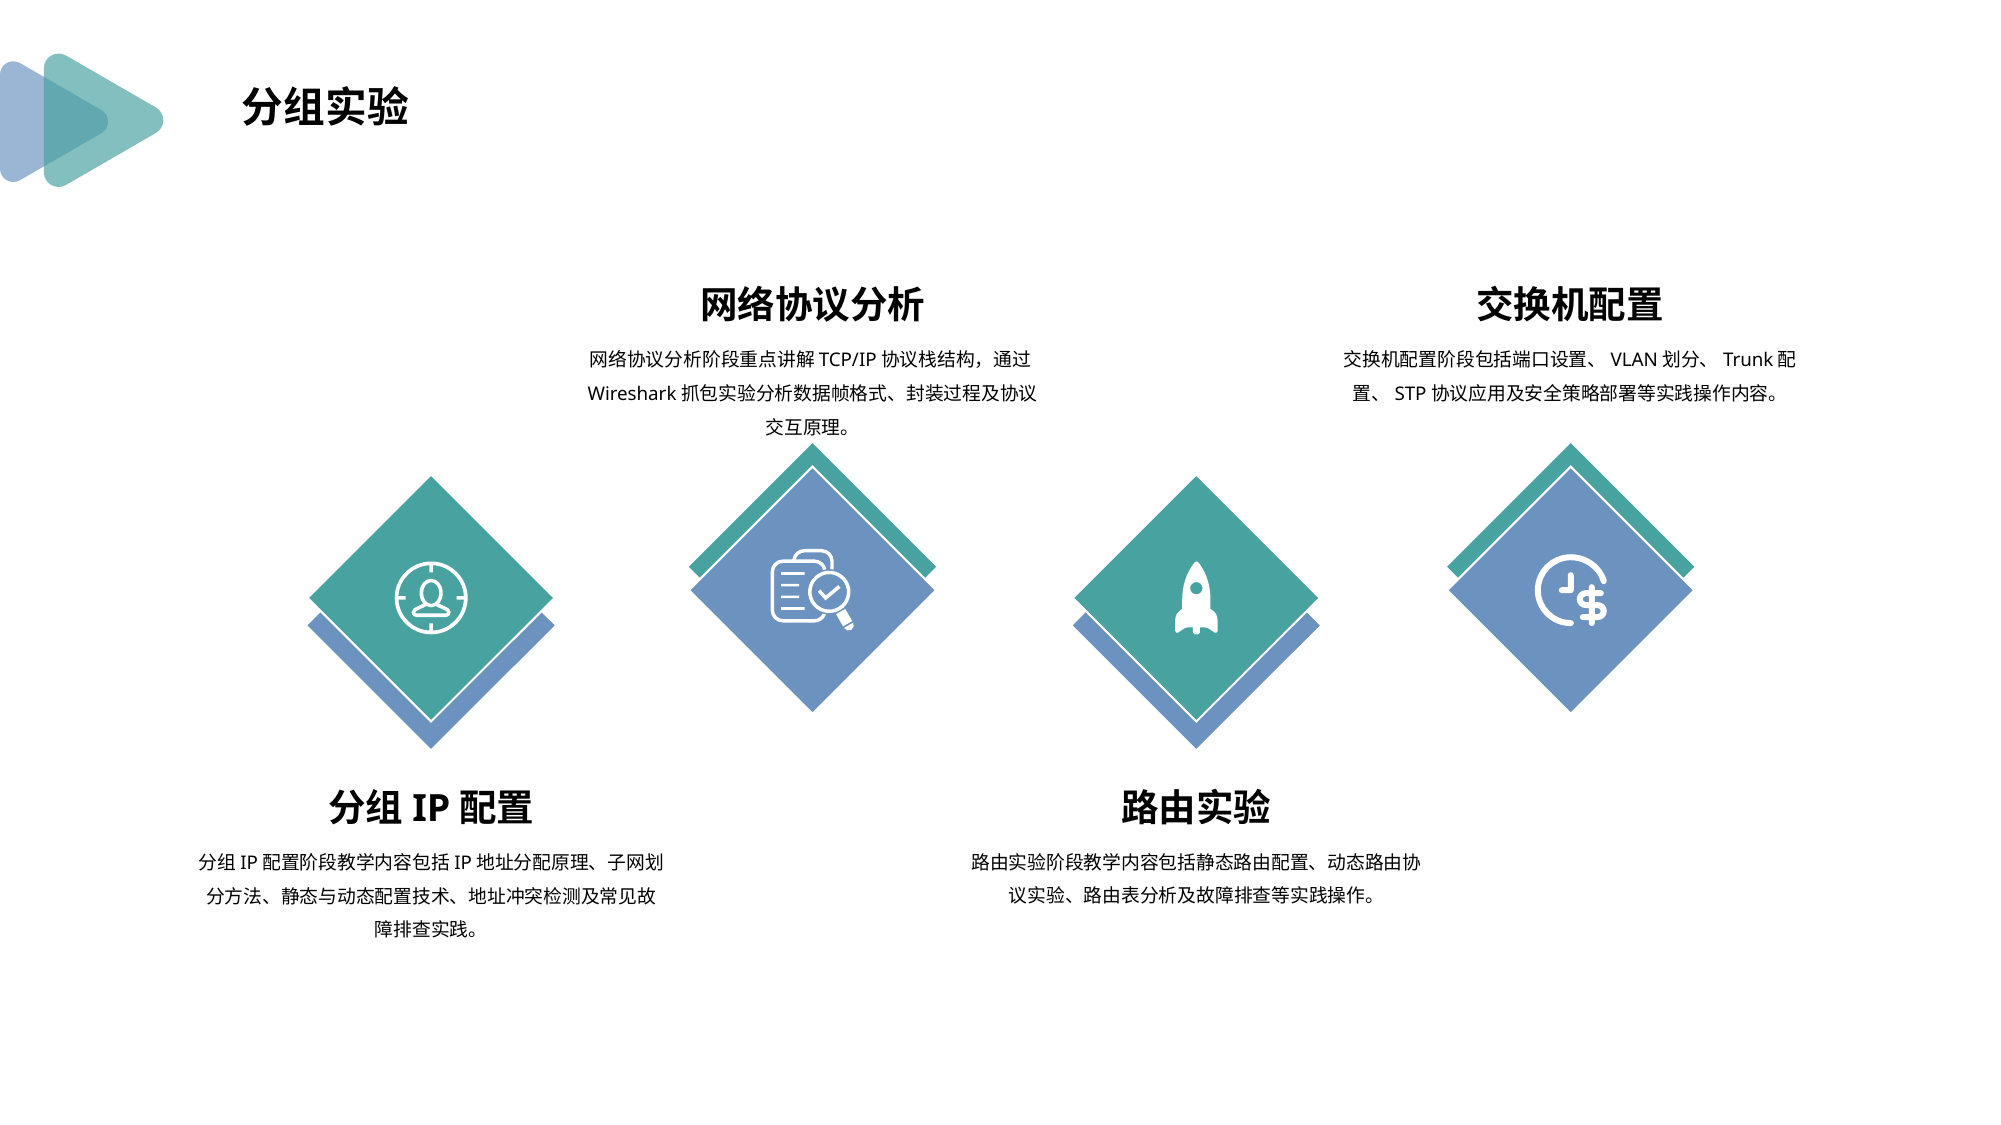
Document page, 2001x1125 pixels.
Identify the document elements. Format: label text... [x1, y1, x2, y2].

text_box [948, 776, 1445, 882]
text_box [0, 49, 166, 191]
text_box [1483, 479, 1659, 678]
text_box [1322, 273, 1818, 379]
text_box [343, 510, 519, 713]
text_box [1108, 510, 1284, 713]
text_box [183, 776, 679, 882]
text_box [564, 273, 1061, 379]
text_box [725, 479, 900, 678]
text_box 分组实验 [227, 73, 424, 139]
